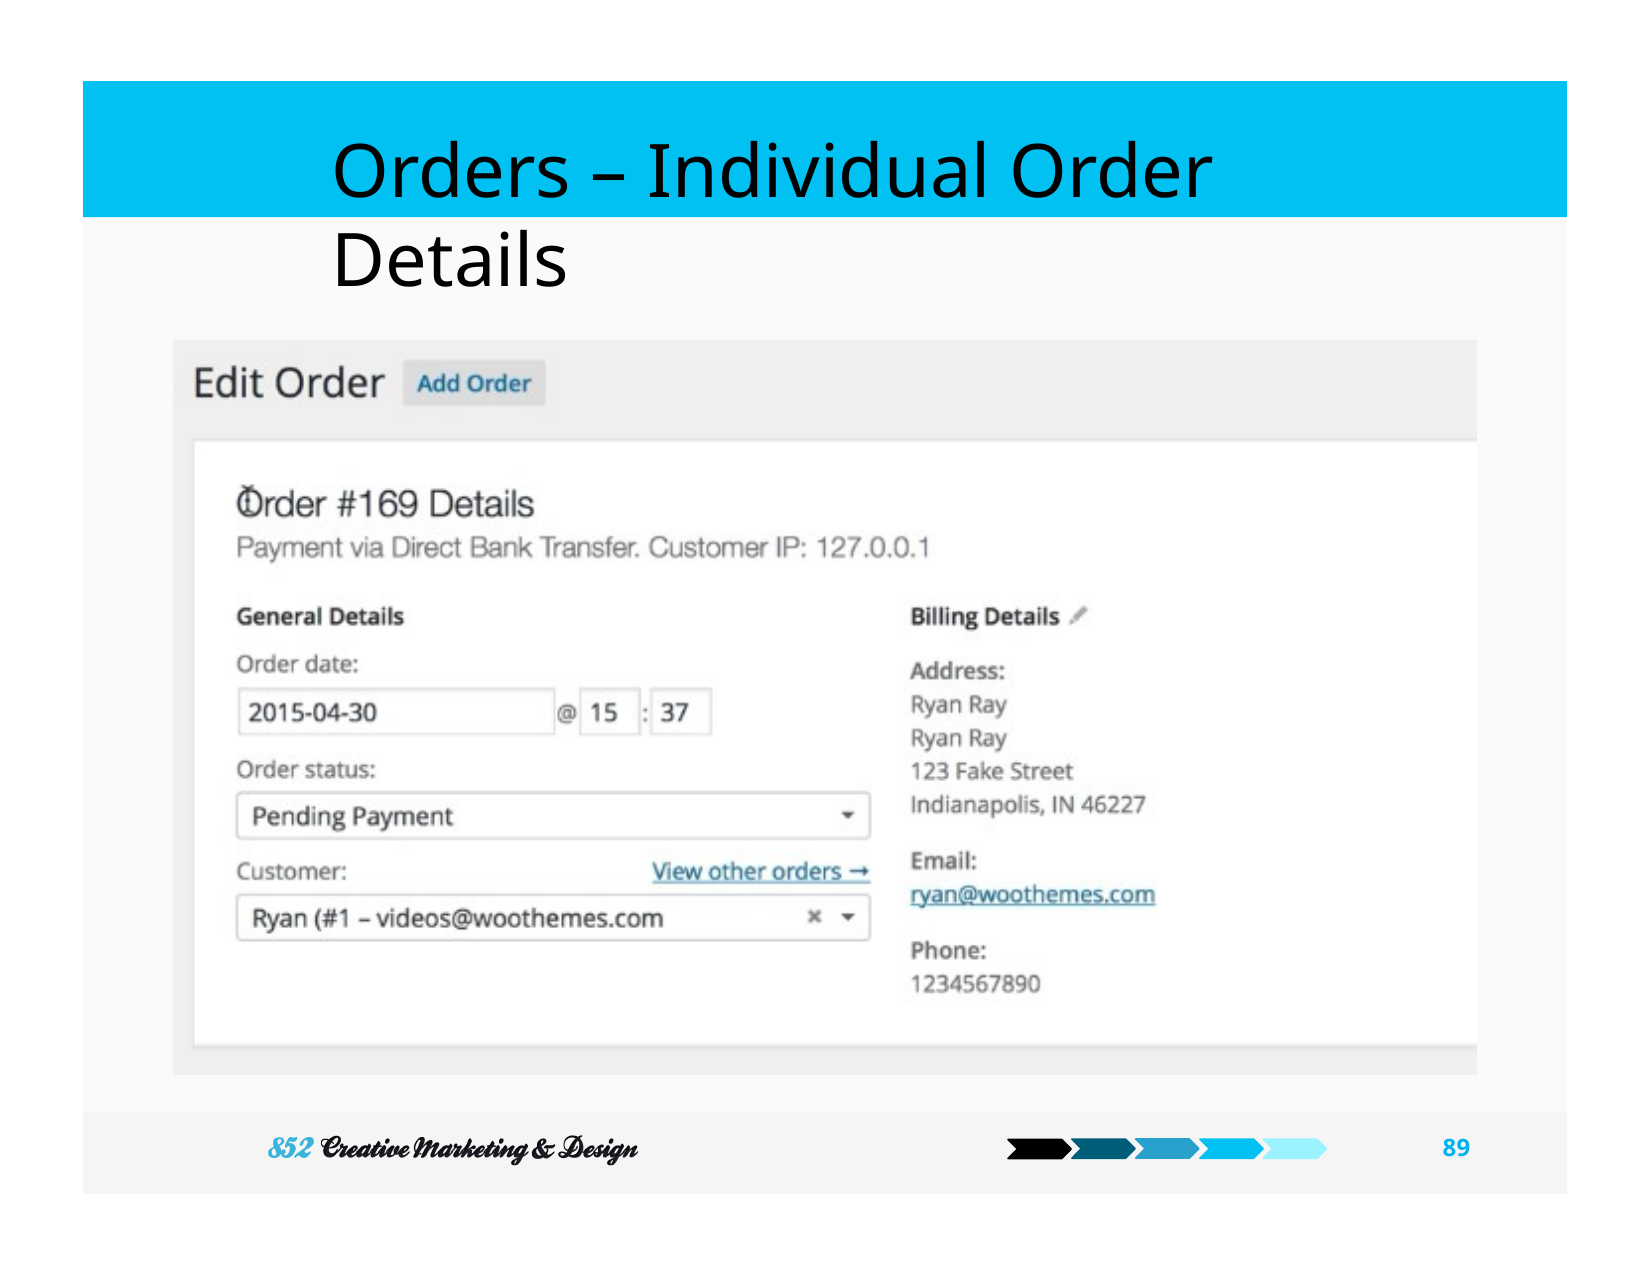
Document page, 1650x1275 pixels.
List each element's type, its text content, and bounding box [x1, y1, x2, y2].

text_box [1007, 1139, 1072, 1159]
text_box [1071, 1139, 1136, 1159]
slide_number 100 [1438, 1129, 1484, 1275]
picture [257, 1124, 645, 1173]
text_box [173, 340, 1477, 1076]
text_box [1135, 1138, 1199, 1159]
text_box [1199, 1139, 1264, 1159]
title Orders – Individual Order Details [329, 121, 1320, 337]
text_box [1263, 1139, 1327, 1159]
